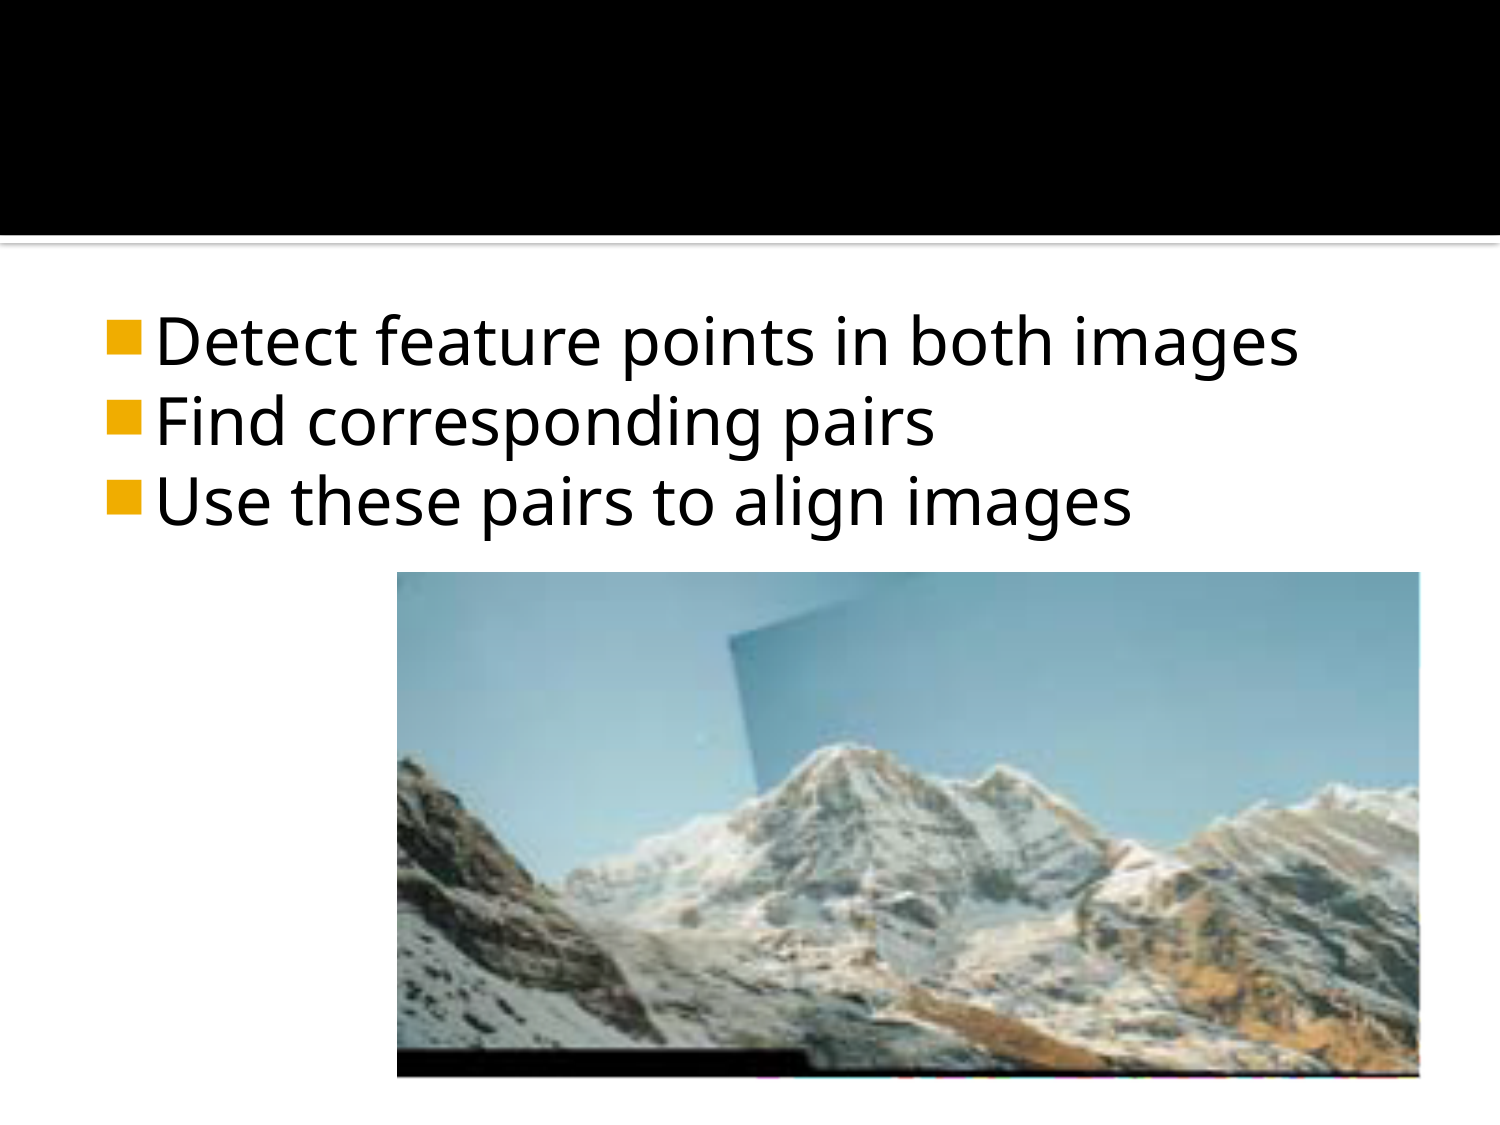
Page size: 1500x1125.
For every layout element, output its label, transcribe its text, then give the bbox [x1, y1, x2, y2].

picture [397, 572, 1426, 1083]
list Detect feature points in both images Find corresponding pairs Use these pairs to align images [74, 290, 1426, 1051]
